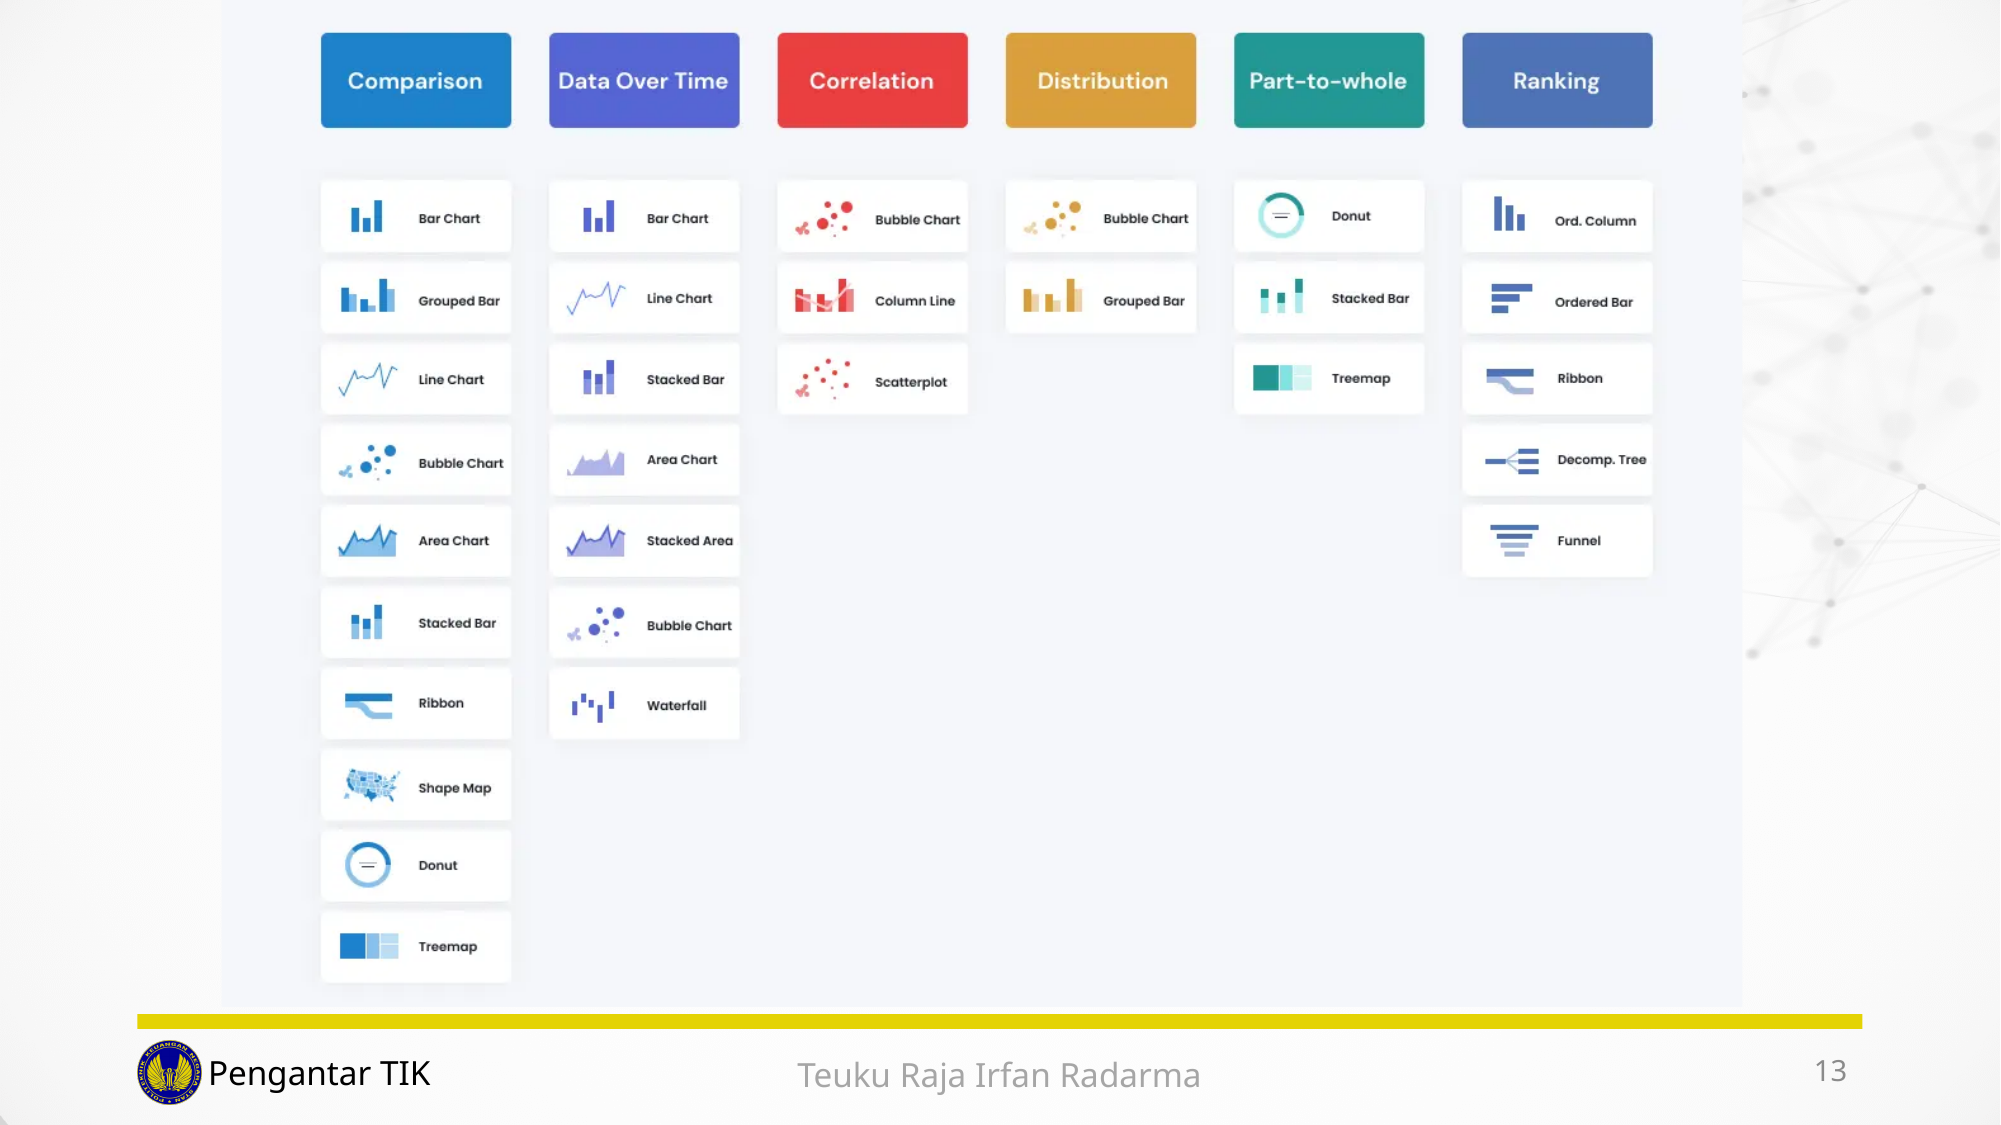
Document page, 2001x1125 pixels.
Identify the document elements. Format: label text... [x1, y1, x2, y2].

picture [221, 0, 1743, 1007]
picture [137, 1040, 202, 1105]
slide_number 13 [1412, 1042, 1863, 1103]
